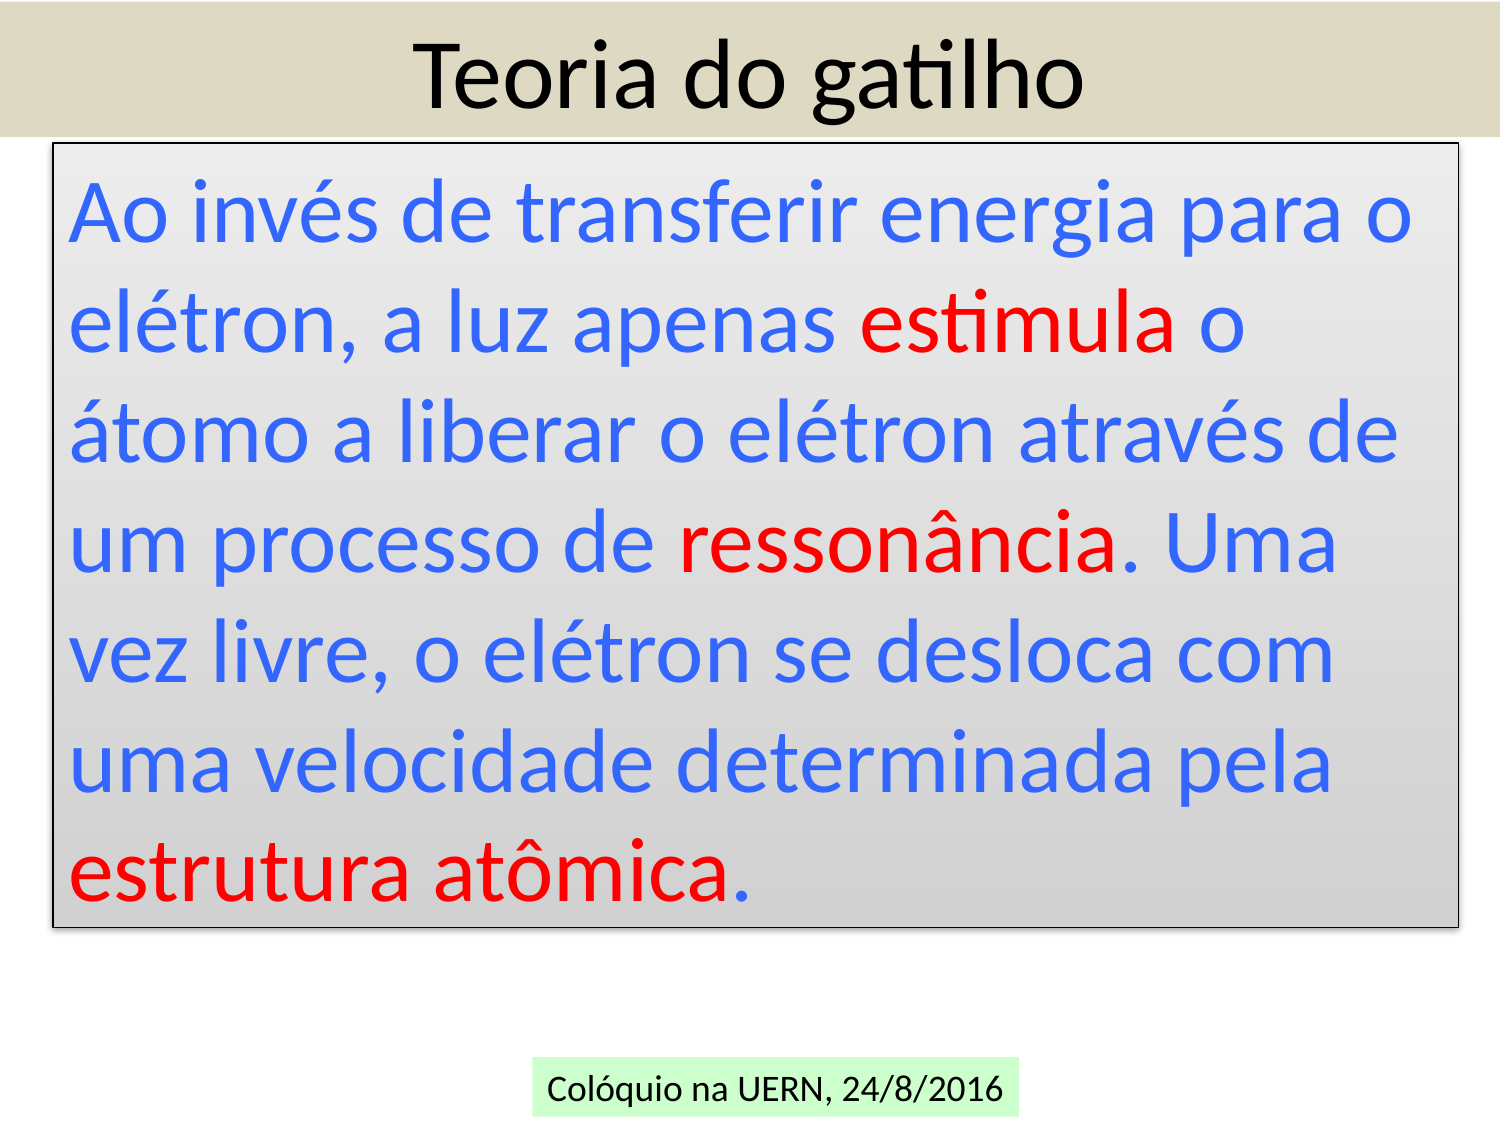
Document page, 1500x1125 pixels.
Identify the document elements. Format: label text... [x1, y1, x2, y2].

text_box Ao invés de transferir energia para o elétron, a luz apenas estimula o átomo a liberar o elétron através de um processo de ressonância. Uma vez livre, o elétron se desloca com uma velocidade determinada pela estrutura atômica. [52, 142, 1459, 928]
text_box Teoria do gatilho [0, 1, 1500, 138]
